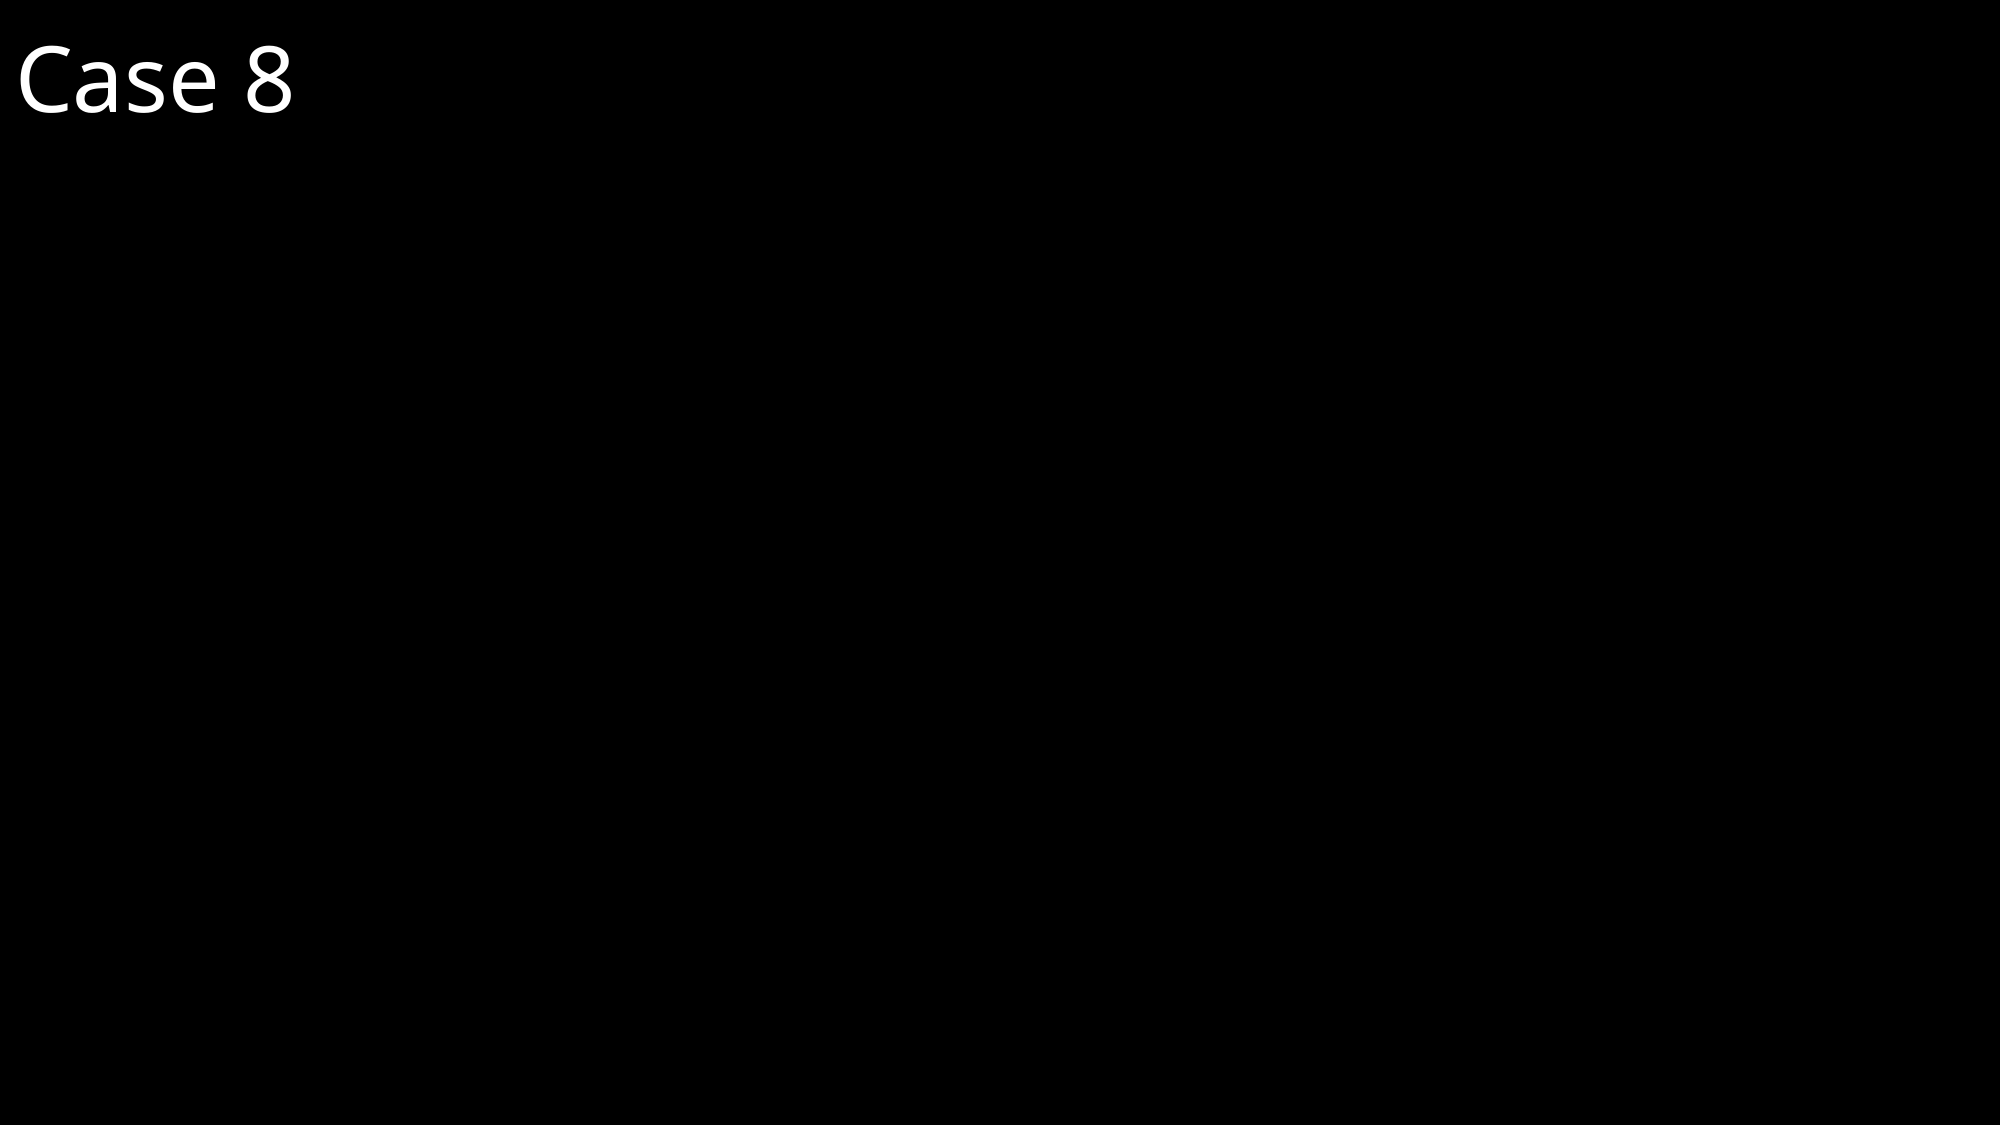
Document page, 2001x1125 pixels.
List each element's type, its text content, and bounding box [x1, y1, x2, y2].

title Case 8 [0, 0, 2000, 167]
